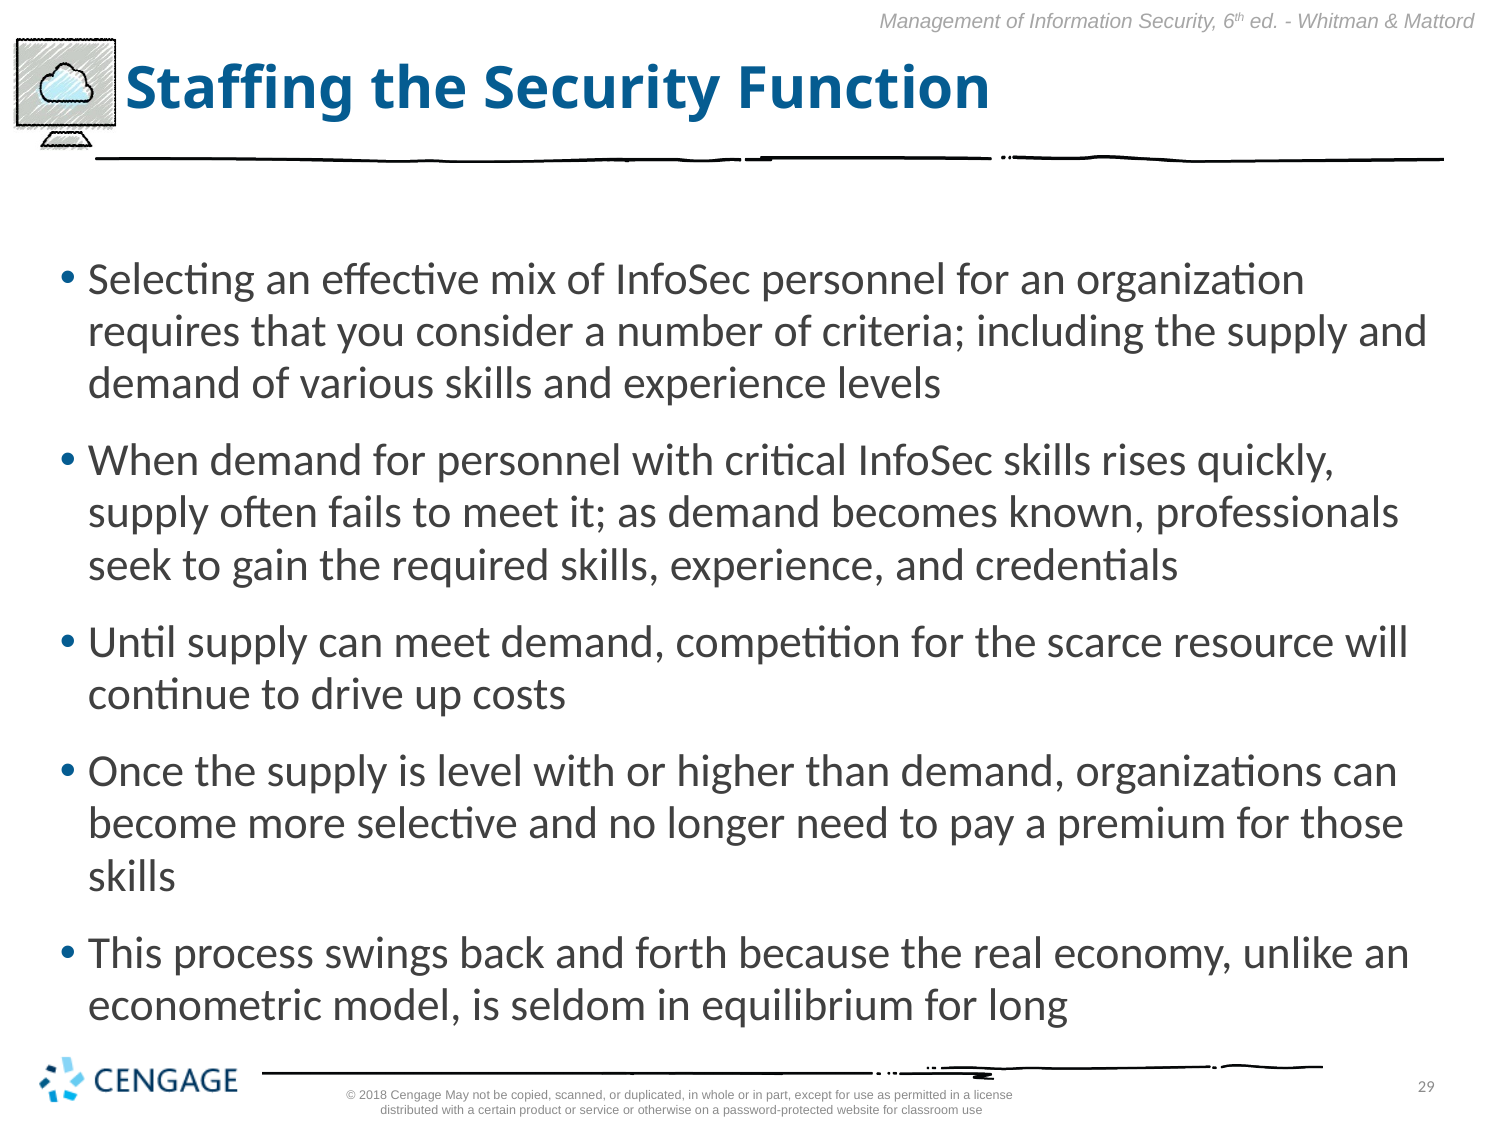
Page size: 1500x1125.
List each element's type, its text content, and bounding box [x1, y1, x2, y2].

picture [262, 1064, 1323, 1080]
picture [19, 1043, 250, 1115]
title Staffing the Security Function [125, 60, 1442, 121]
picture [95, 155, 1444, 163]
picture [13, 36, 117, 151]
list Selecting an effective mix of InfoSec personnel for an organization requires that you consider a number of criteria; including the supply and demand of various skills and experience levels When demand for personnel with critical InfoSec skills rises quickly, supply often fails to meet it; as demand becomes known, professionals seek to gain the required skills, experience, and credentials Until supply can meet demand, competition for the scarce resource will continue to drive up costs Once the supply is level with or higher than demand, organizations can become more selective and no longer need to pay a premium for those skills This process swings back and forth because the real economy, unlike an econometric model, is seldom in equilibrium for long [59, 252, 1441, 1040]
